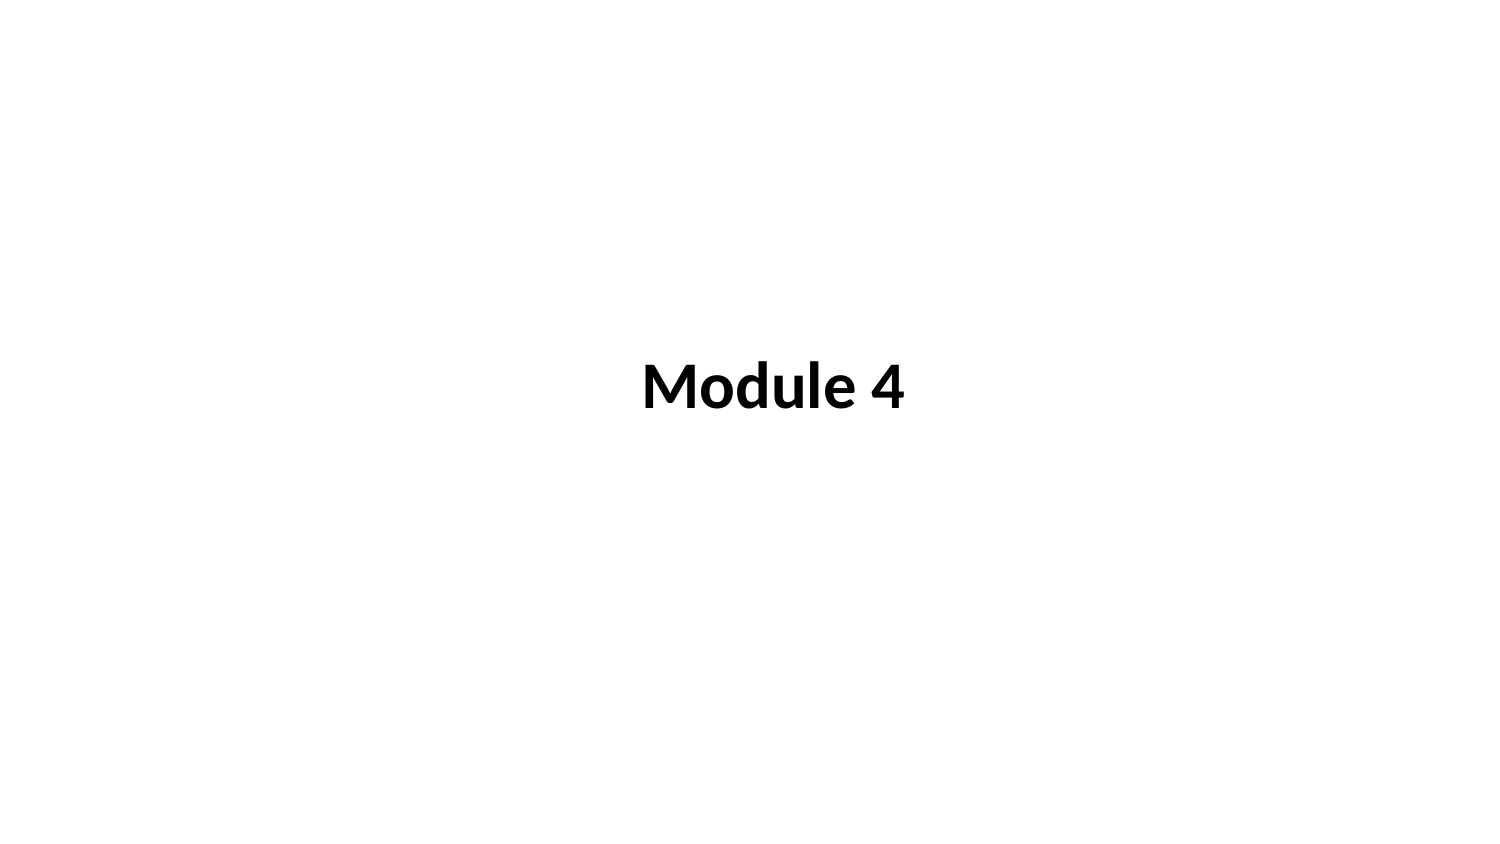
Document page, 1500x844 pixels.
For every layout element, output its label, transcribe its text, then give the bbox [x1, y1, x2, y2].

text_box Module 4 [626, 334, 921, 429]
